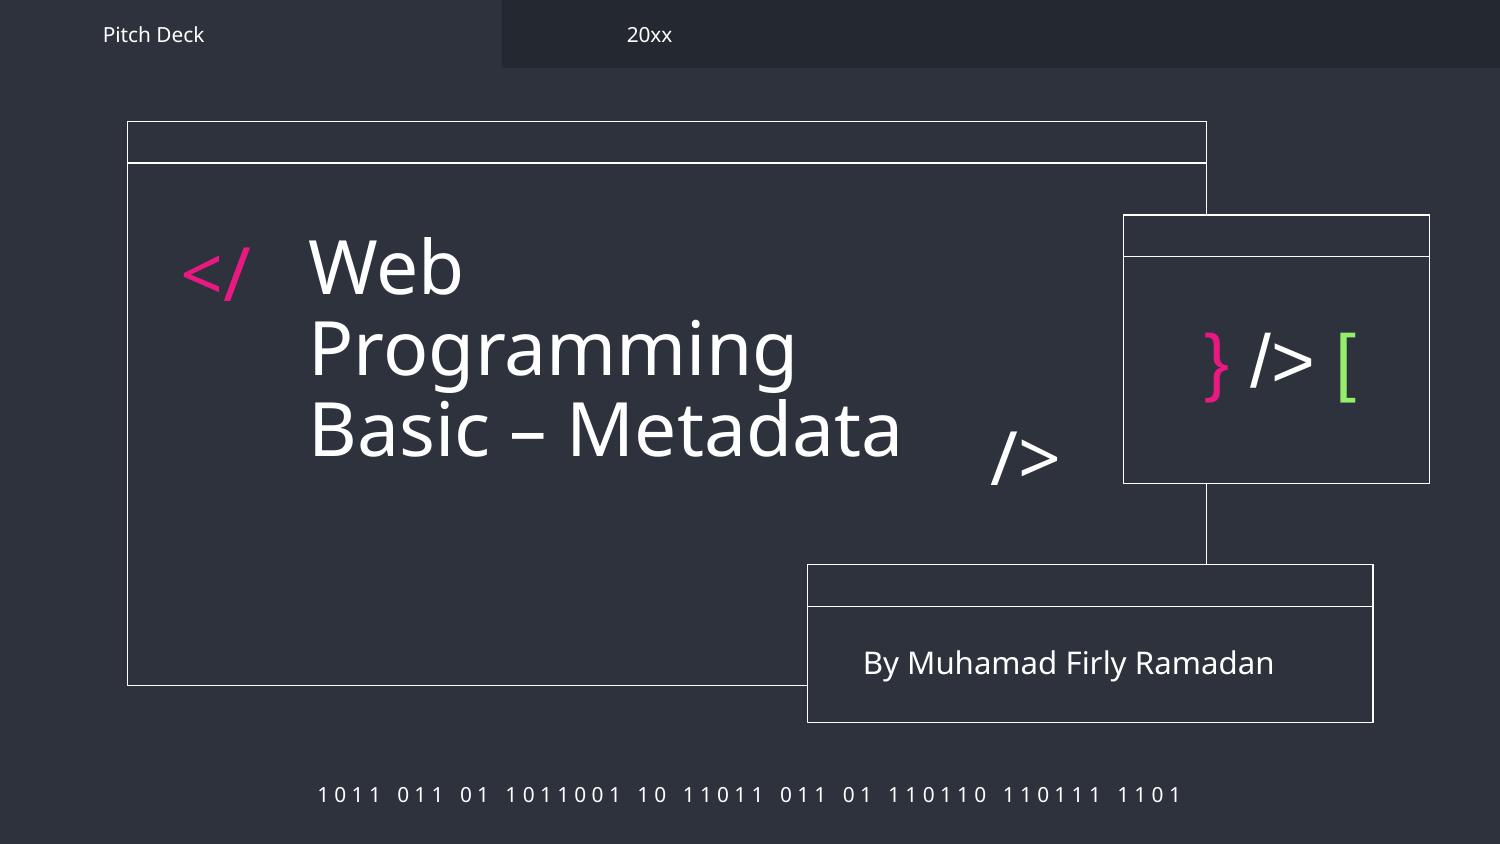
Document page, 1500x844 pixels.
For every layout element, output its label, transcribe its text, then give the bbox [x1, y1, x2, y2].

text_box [127, 121, 1207, 686]
text_box Pitch Deck [87, 19, 416, 49]
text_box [807, 564, 1374, 723]
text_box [1123, 214, 1430, 484]
text_box 20xx [611, 19, 940, 49]
